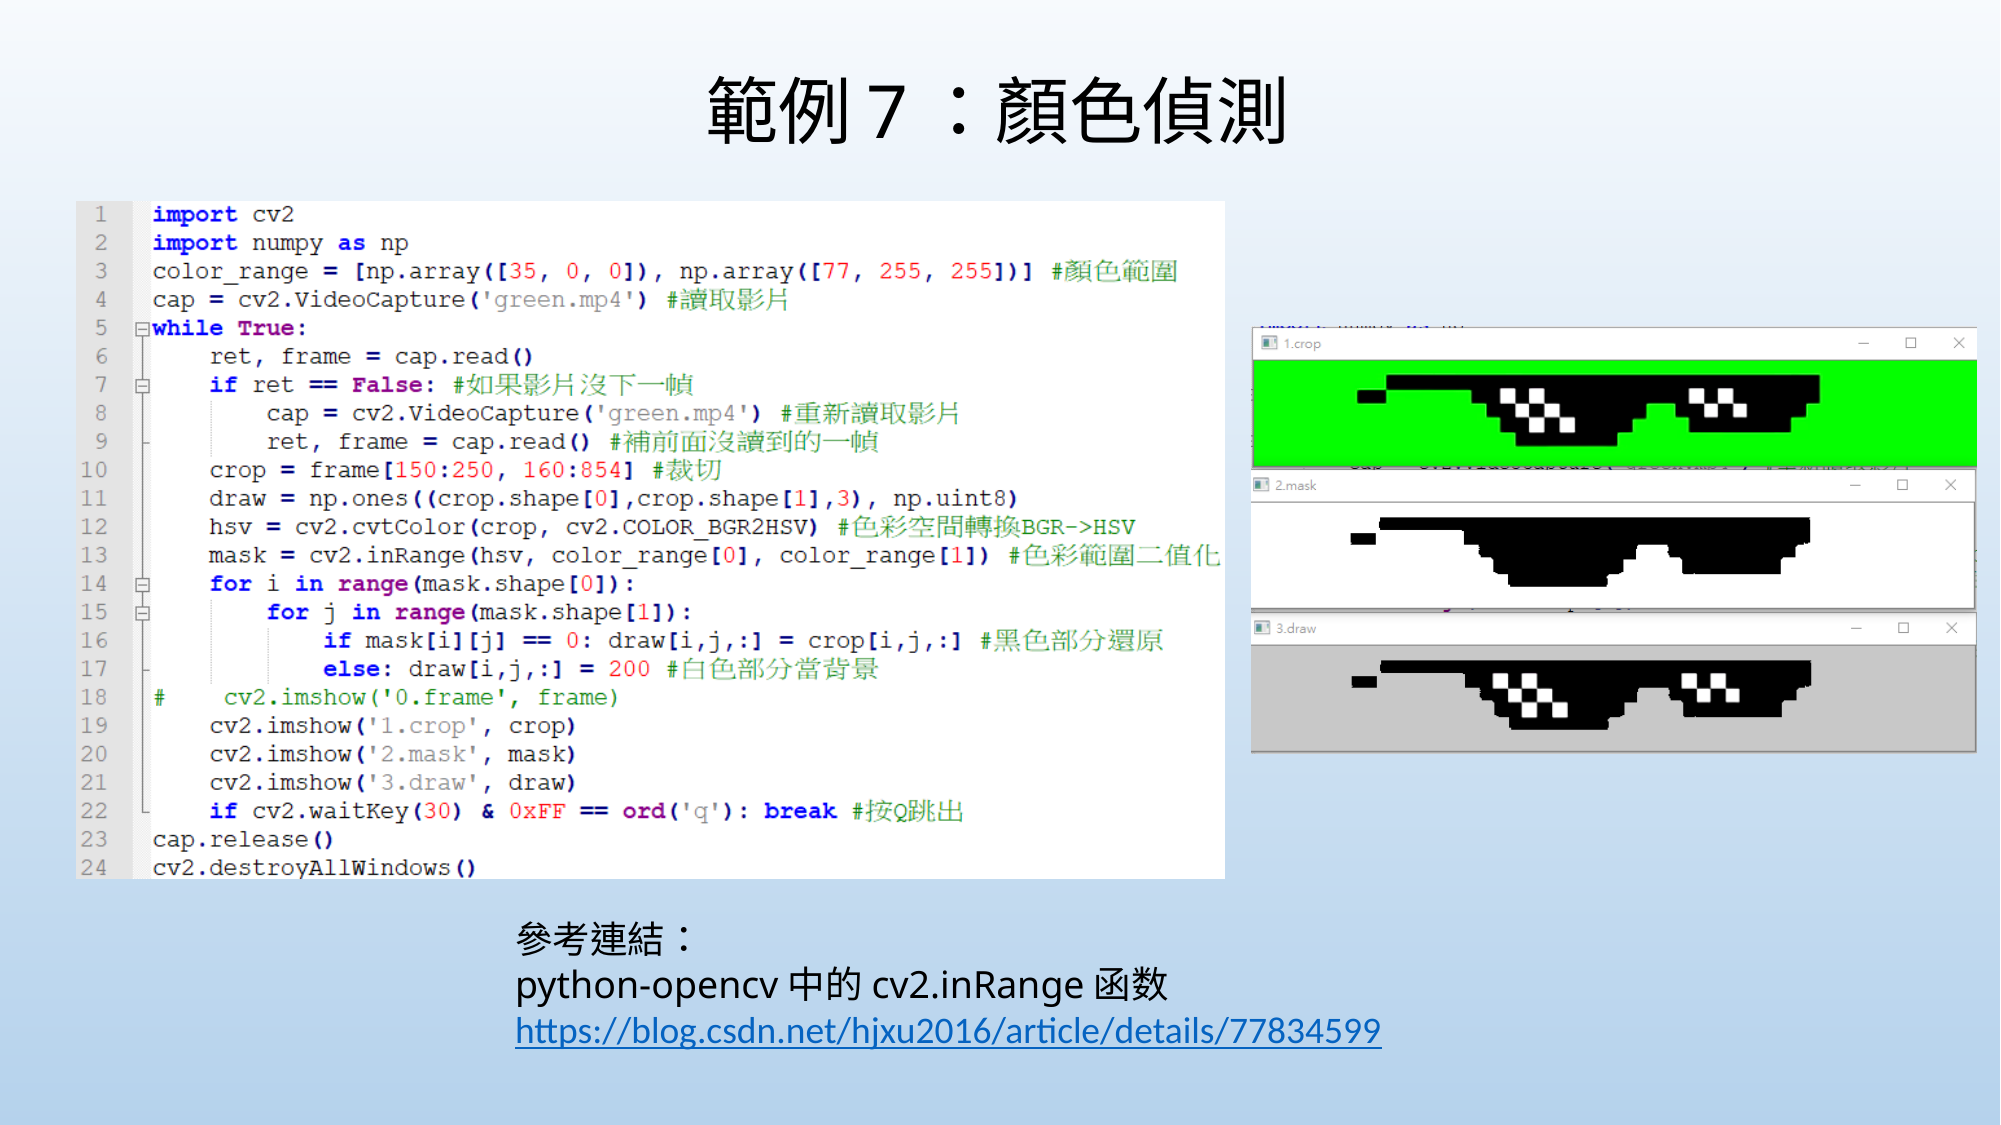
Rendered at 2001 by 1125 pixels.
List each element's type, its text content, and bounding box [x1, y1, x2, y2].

picture [76, 201, 1225, 879]
picture [1251, 326, 1978, 754]
text_box 參考連結： python-opencv中的cv2.inRange函数https://blog.csdn.net/hjxu2016/article/details/77834599 [500, 909, 1500, 1059]
title 範例7：顏色偵測 [187, 67, 1808, 163]
